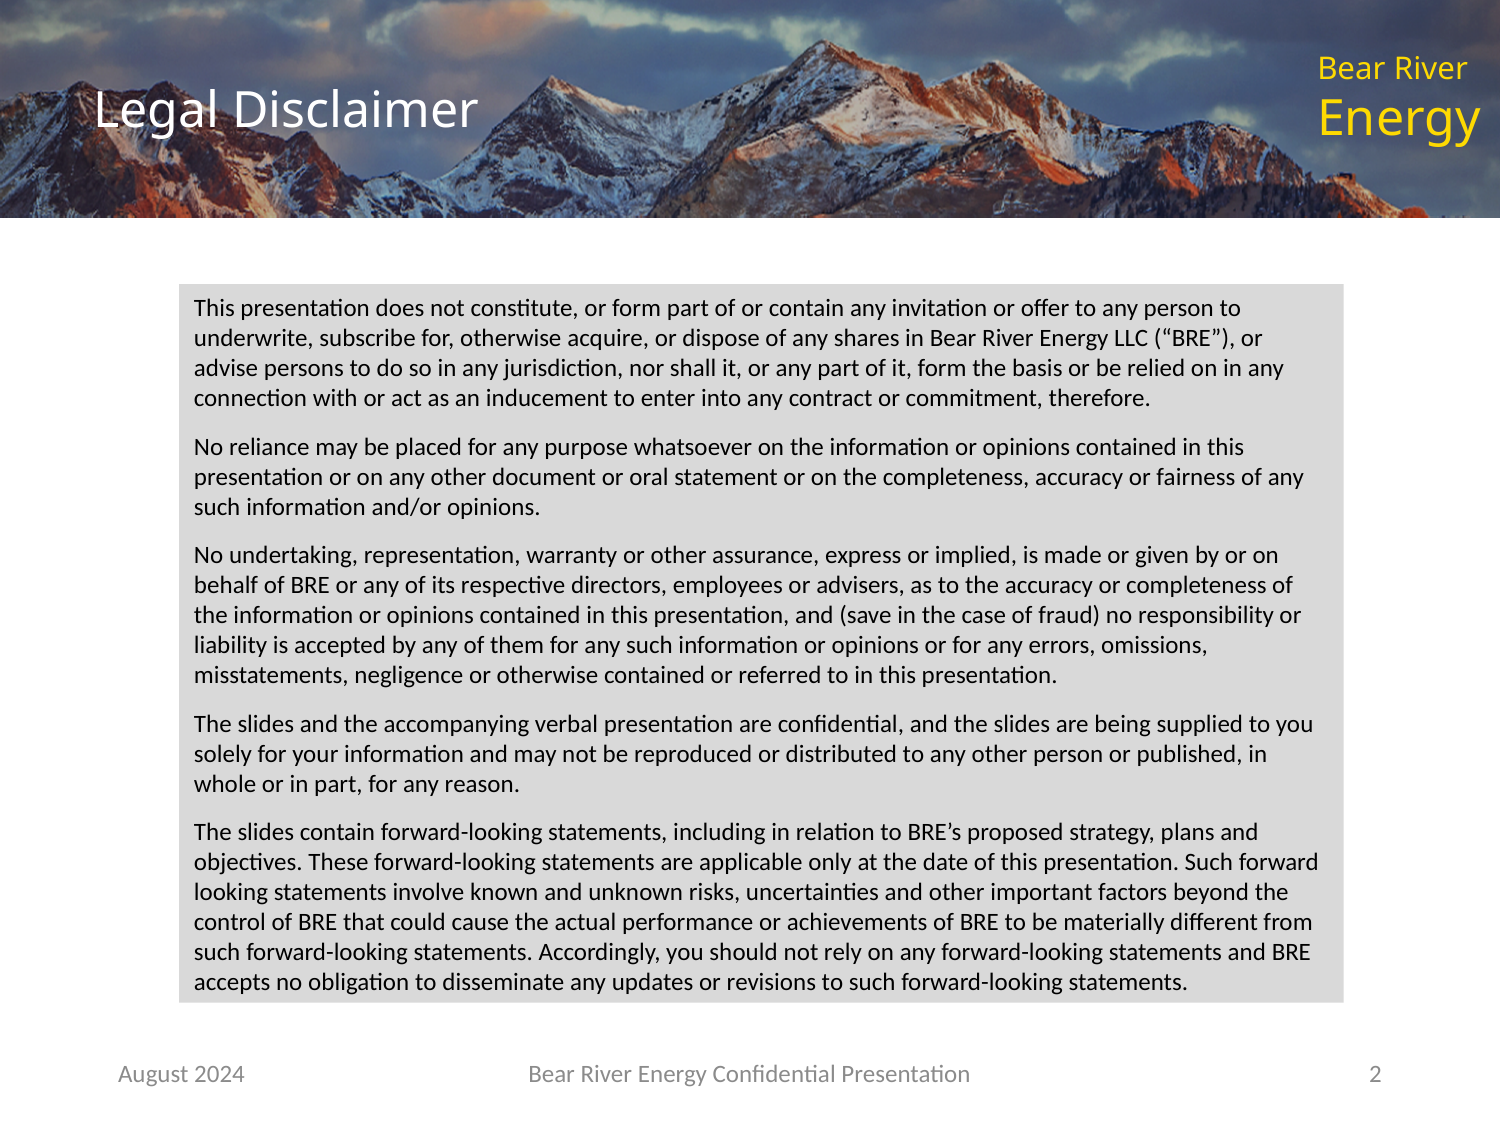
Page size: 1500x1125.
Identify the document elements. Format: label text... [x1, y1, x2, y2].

text_box This presentation does not constitute, or form part of or contain any invitation or offer to any person to underwrite, subscribe for, otherwise acquire, or dispose of any shares in Bear River Energy LLC (“BRE”), or advise persons to do so in any jurisdiction, nor shall it, or any part of it, form the basis or be relied on in any connection with or act as an inducement to enter into any contract or commitment, therefore. No reliance may be placed for any purpose whatsoever on the information or opinions contained in this presentation or on any other document or oral statement or on the completeness, accuracy or fairness of any such information and/or opinions. No undertaking, representation, warranty or other assurance, express or implied, is made or given by or on behalf of BRE or any of its respective directors, employees or advisers, as to the accuracy or completeness of the information or opinions contained in this presentation, and (save in the case of fraud) no responsibility or liability is accepted by any of them for any such information or opinions or for any errors, omissions, misstatements, negligence or otherwise contained or referred to in this presentation. The slides and the accompanying verbal presentation are confidential, and the slides are being supplied to you solely for your information and may not be reproduced or distributed to any other person or published, in whole or in part, for any reason. The slides contain forward-looking statements, including in relation to BRE’s proposed strategy, plans and objectives. These forward-looking statements are applicable only at the date of this presentation. Such forward looking statements involve known and unknown risks, uncertainties and other important factors beyond the control of BRE that could cause the actual performance or achievements of BRE to be materially different from such forward-looking statements. Accordingly, you should not rely on any forward-looking statements and BRE accepts no obligation to disseminate any updates or revisions to such forward-looking statements. [179, 284, 1344, 1003]
picture [0, 0, 1500, 218]
footer Bear River Energy Confidential Presentation [496, 1042, 1004, 1103]
title Legal Disclaimer [78, 3, 1373, 221]
slide_number 2 [1059, 1042, 1397, 1103]
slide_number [103, 1042, 441, 1103]
